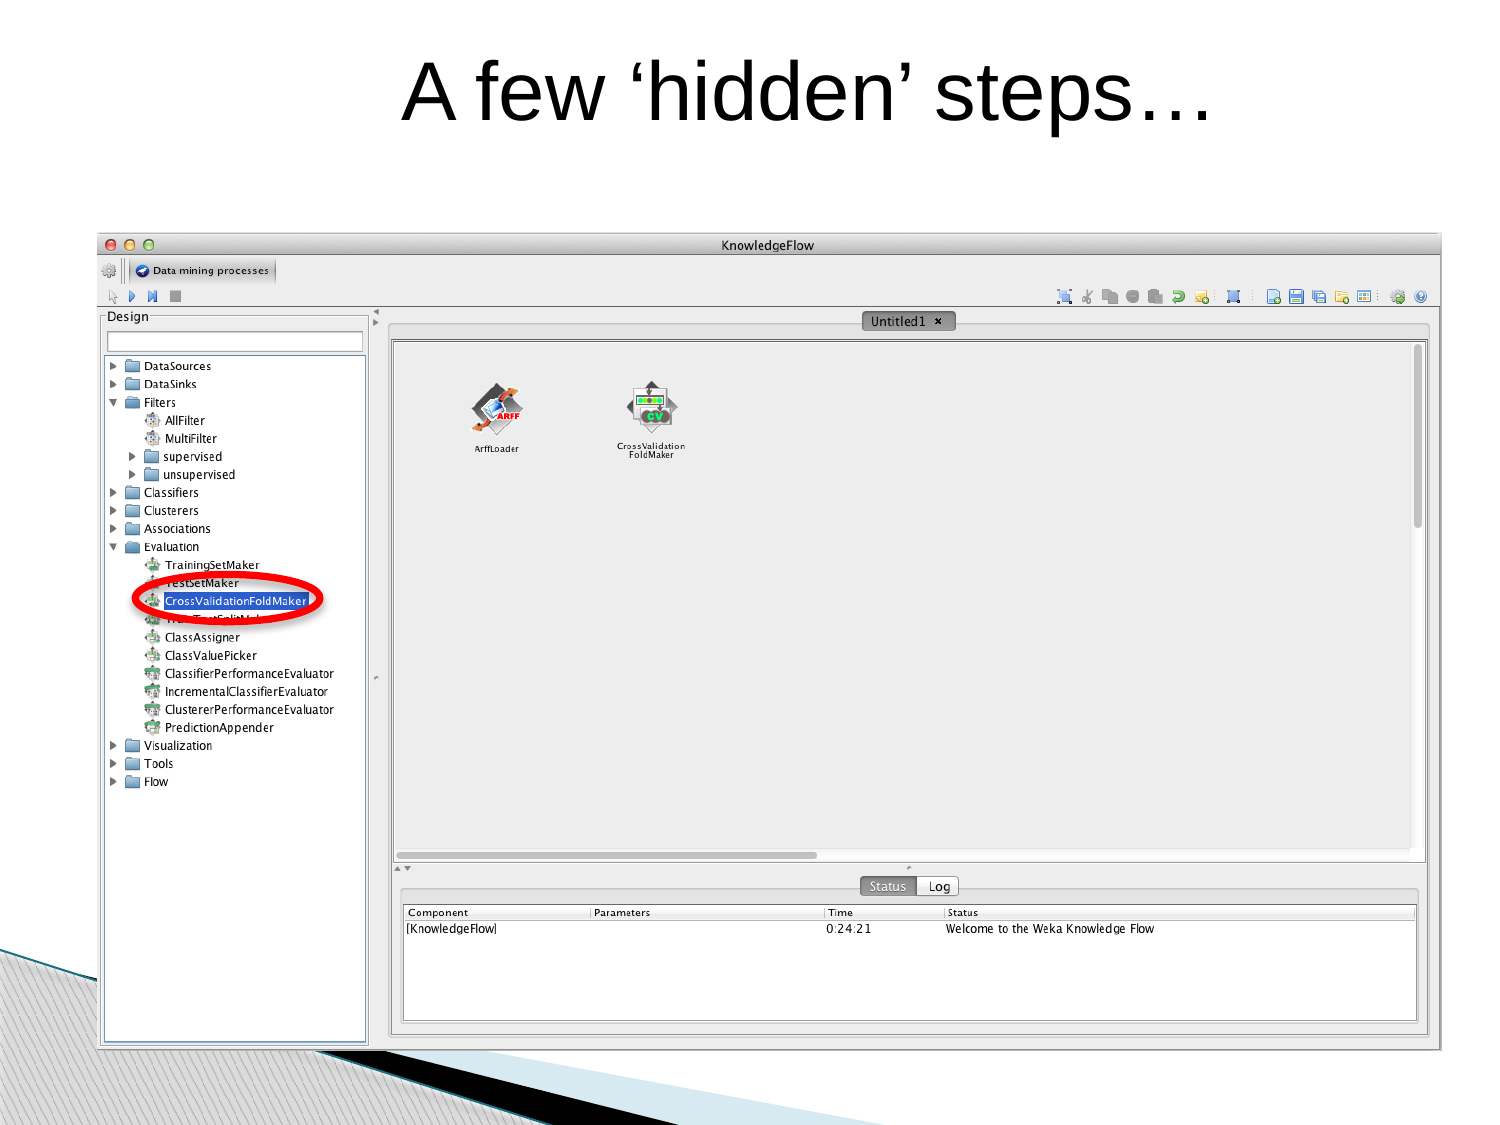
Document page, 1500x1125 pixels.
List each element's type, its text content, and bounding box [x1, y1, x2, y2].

text_box A few ‘hidden’ steps… [375, 30, 1244, 145]
picture [97, 232, 1442, 1051]
